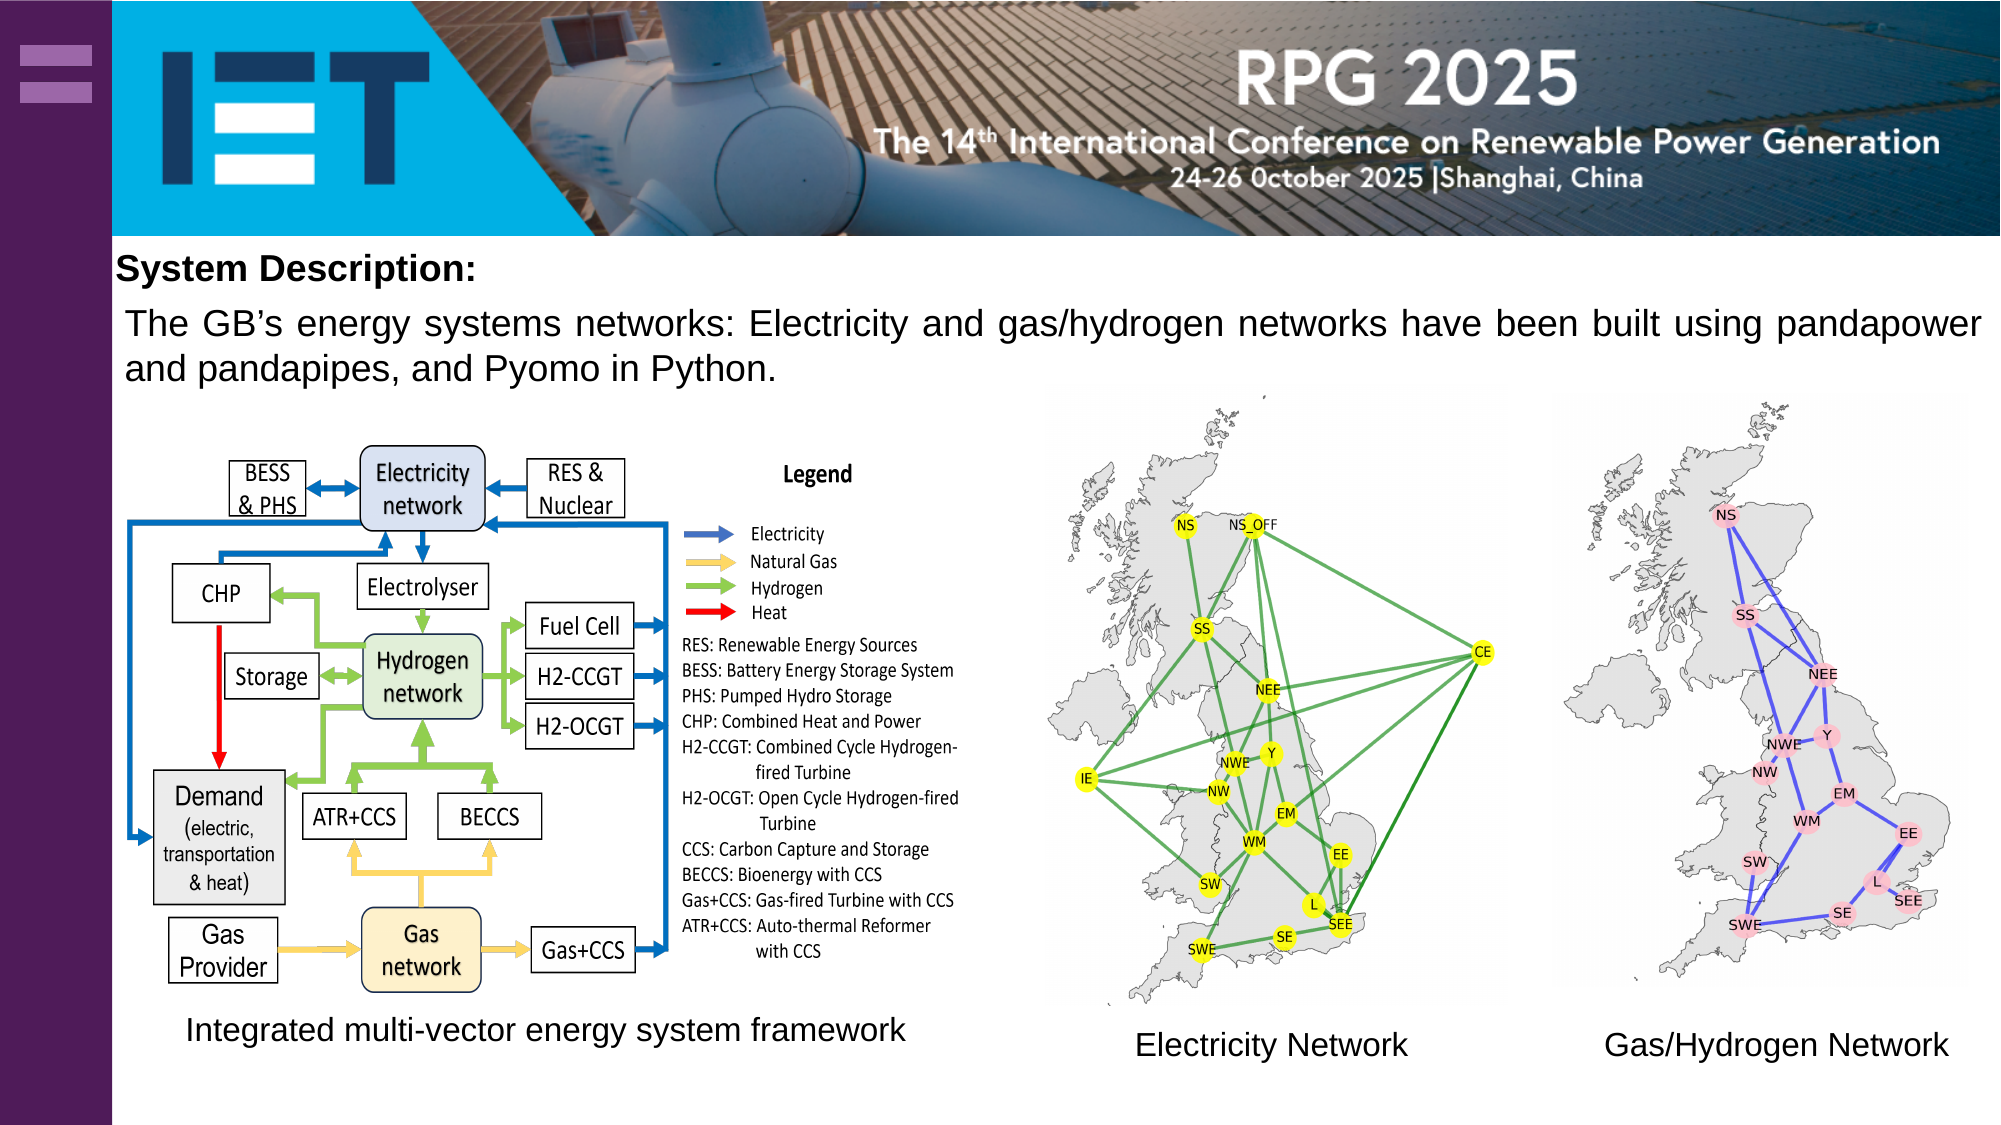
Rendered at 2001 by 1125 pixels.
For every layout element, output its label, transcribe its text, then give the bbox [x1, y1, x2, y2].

text_box The GB’s energy systems networks: Electricity and gas/hydrogen networks have been built using pandapower and pandapipes, and Pyomo in Python. [109, 291, 1998, 397]
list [112, 1, 2000, 236]
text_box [127, 445, 983, 1057]
picture [20, 45, 92, 103]
text_box System Description: [100, 237, 547, 297]
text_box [1045, 384, 1969, 1072]
